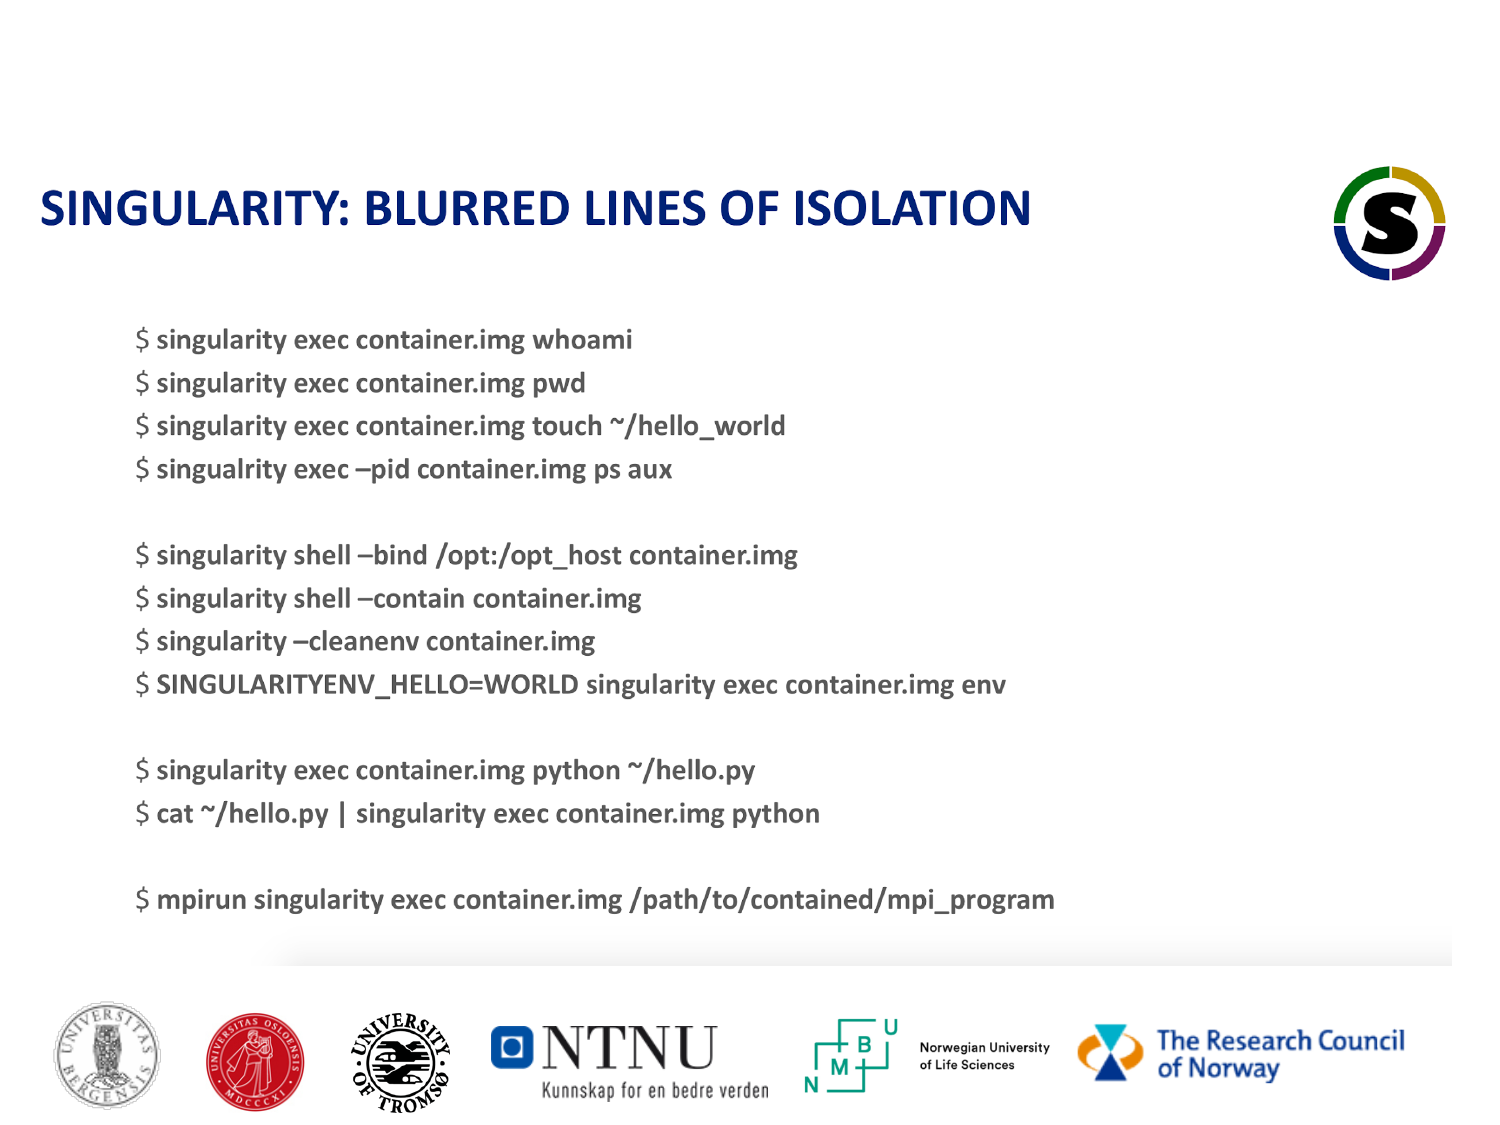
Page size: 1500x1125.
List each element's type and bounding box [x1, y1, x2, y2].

picture [491, 1026, 768, 1102]
picture [351, 1013, 450, 1113]
picture [51, 999, 164, 1113]
picture [1076, 1010, 1464, 1100]
picture [801, 1015, 1052, 1096]
picture [205, 1010, 306, 1113]
picture [18, 159, 1453, 966]
